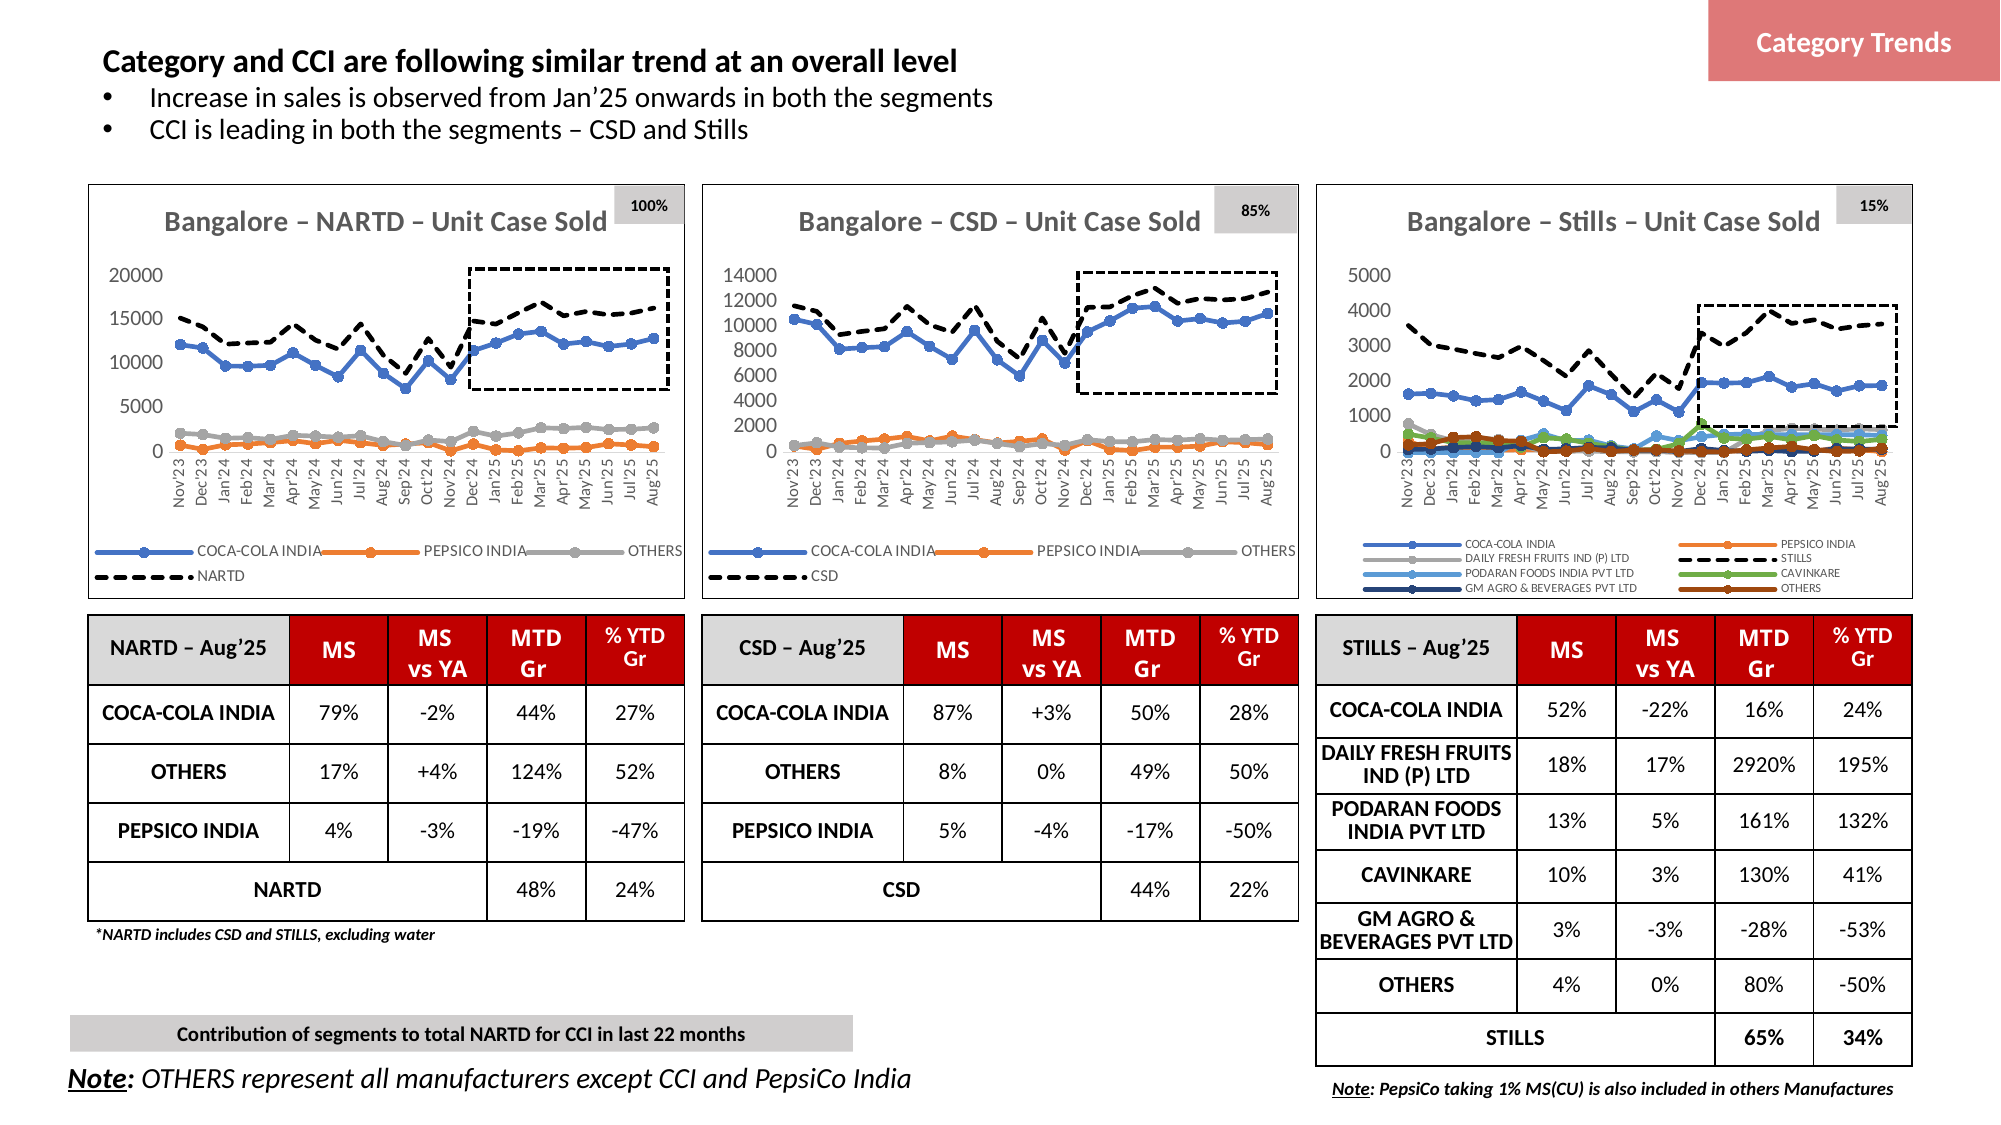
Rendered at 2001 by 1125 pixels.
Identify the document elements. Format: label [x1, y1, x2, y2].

table_cell [1518, 686, 1615, 737]
table_cell [904, 745, 1001, 802]
table_cell [488, 686, 585, 743]
table_cell [1814, 1014, 1911, 1065]
table_cell [1201, 745, 1298, 802]
table_cell [1518, 851, 1615, 902]
table_header [1201, 616, 1298, 684]
table_header [1003, 616, 1100, 684]
table_cell [1716, 1014, 1813, 1065]
table_cell [488, 863, 585, 916]
title [87, 21, 1707, 73]
table_header [587, 616, 684, 684]
table_header [89, 616, 289, 684]
table_cell [1317, 960, 1516, 1012]
table_cell [1716, 960, 1813, 1012]
table_cell [1003, 804, 1100, 861]
table_cell [389, 804, 486, 861]
table_cell [1716, 851, 1813, 902]
table_cell [1201, 804, 1298, 861]
table_cell [587, 863, 684, 920]
table_cell [1617, 795, 1714, 849]
table_cell [1518, 960, 1615, 1012]
table_cell [1814, 904, 1911, 958]
table_header [389, 616, 486, 684]
table_cell [1003, 686, 1100, 743]
table_cell [1518, 904, 1615, 958]
table_cell [290, 804, 387, 861]
table_cell [1102, 745, 1199, 802]
table_cell [1814, 739, 1911, 793]
table_cell [1716, 739, 1813, 793]
table_header [1102, 616, 1199, 684]
table_cell [587, 745, 684, 802]
table_cell [703, 686, 903, 743]
table_cell [1317, 851, 1516, 902]
table_cell [904, 686, 1001, 743]
table_header [1518, 616, 1615, 684]
text_box [79, 916, 642, 951]
table_cell [1716, 795, 1813, 849]
table_cell [1518, 739, 1615, 793]
text_box [53, 1014, 1914, 1125]
table_cell [1317, 795, 1516, 849]
table_cell [488, 804, 585, 861]
table_cell [1201, 686, 1298, 743]
table_cell [1317, 686, 1516, 737]
table_cell [1716, 904, 1813, 958]
chart [702, 184, 1299, 599]
table_cell [389, 745, 486, 802]
table_header [703, 616, 903, 684]
table_header [290, 616, 387, 684]
table_cell [1102, 863, 1199, 920]
table_header [1317, 616, 1516, 684]
table_cell [1317, 904, 1516, 958]
table_cell [1617, 739, 1714, 793]
table_cell [587, 686, 684, 743]
table_cell [587, 804, 684, 861]
table_cell [1317, 1014, 1714, 1065]
table_header [1716, 616, 1813, 684]
text_box [87, 0, 2000, 155]
table_cell [1201, 863, 1298, 920]
table_cell [904, 804, 1001, 861]
table_cell [1518, 795, 1615, 849]
table_cell [1617, 851, 1714, 902]
table_cell [703, 804, 903, 861]
chart [1316, 184, 1913, 599]
table_cell [1102, 804, 1199, 861]
table_cell [1617, 960, 1714, 1012]
table_cell [703, 863, 1100, 920]
table_header [1617, 616, 1714, 684]
table_cell [1814, 795, 1911, 849]
table_cell [89, 863, 486, 916]
table_cell [1102, 686, 1199, 743]
table_header [488, 616, 585, 684]
table_cell [1003, 745, 1100, 802]
table_cell [1814, 686, 1911, 737]
table_cell [89, 804, 289, 861]
table_cell [1317, 739, 1516, 793]
table_cell [389, 686, 486, 743]
chart [88, 184, 685, 599]
table_cell [488, 745, 585, 802]
table_header [1814, 616, 1911, 684]
table_cell [89, 745, 289, 802]
table_cell [1617, 686, 1714, 737]
table_cell [703, 745, 903, 802]
table_cell [1716, 686, 1813, 737]
table_header [904, 616, 1001, 684]
table_cell [290, 745, 387, 802]
table_cell [89, 686, 289, 743]
table_cell [1814, 960, 1911, 1012]
table_cell [1617, 904, 1714, 958]
table_cell [1814, 851, 1911, 902]
table_cell [290, 686, 387, 743]
